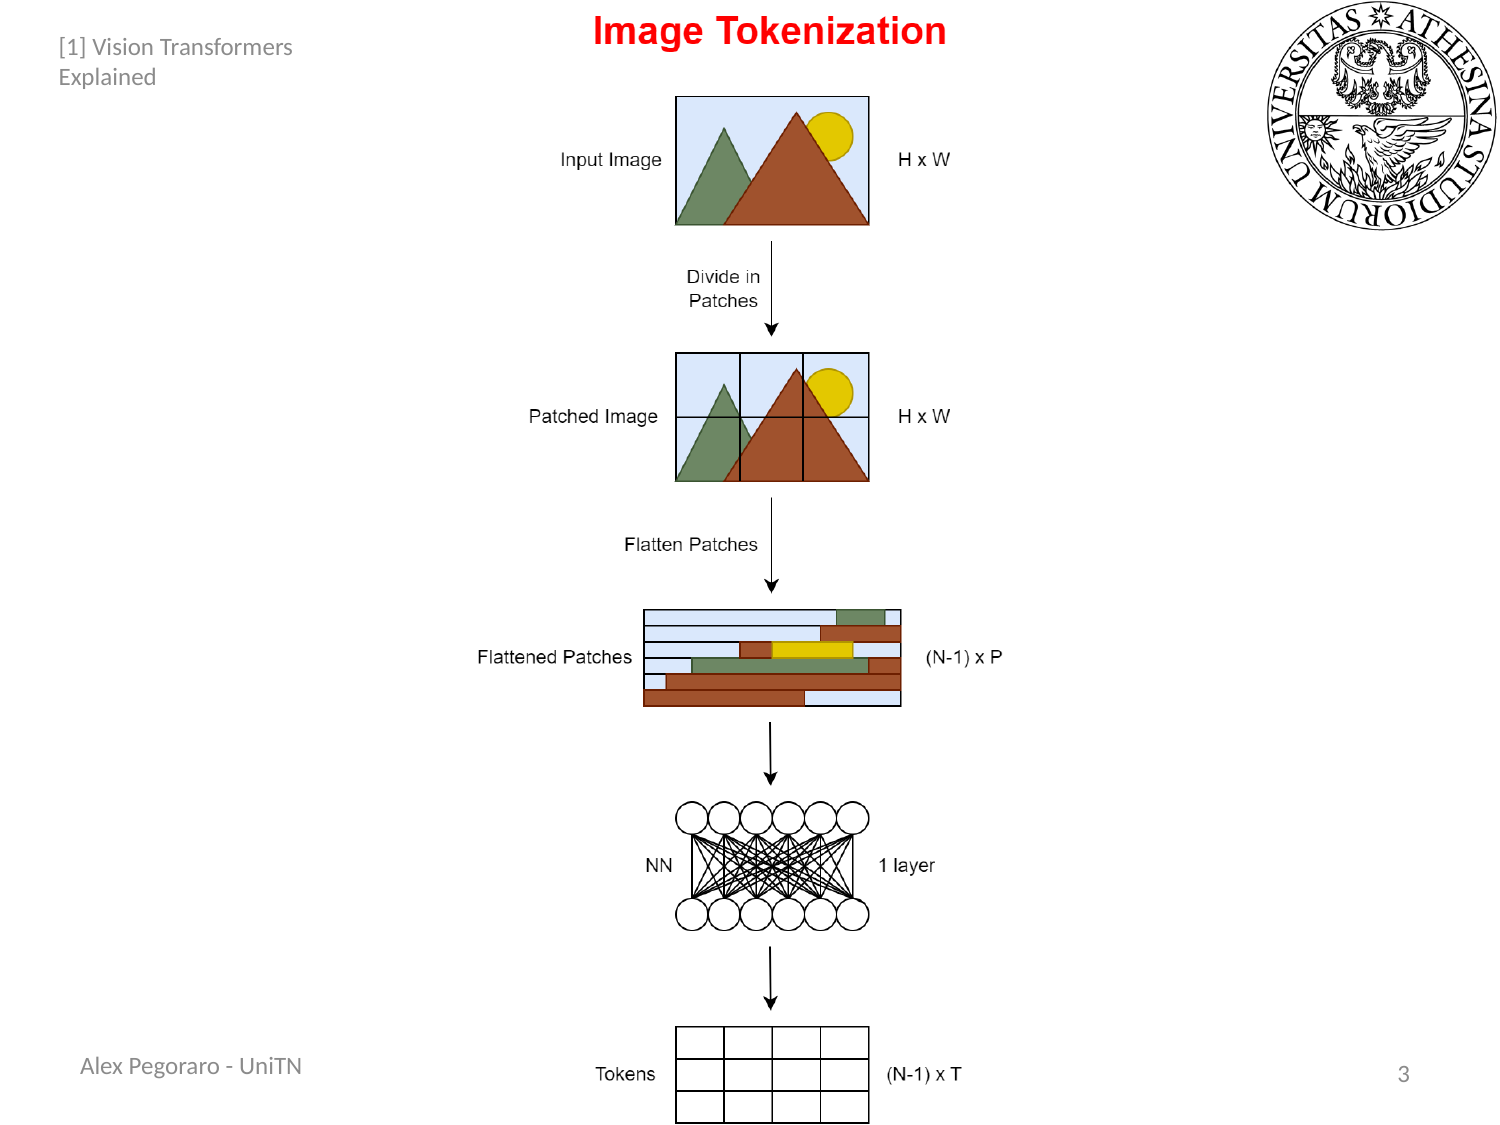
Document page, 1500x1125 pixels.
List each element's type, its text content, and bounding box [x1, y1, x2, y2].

slide_number 3 [1074, 1042, 1425, 1103]
text_box [1] Vision Transformers Explained [43, 30, 394, 91]
picture [466, 0, 1012, 1125]
picture [1265, 0, 1498, 232]
text_box Alex Pegoraro - UniTN [64, 1034, 415, 1095]
